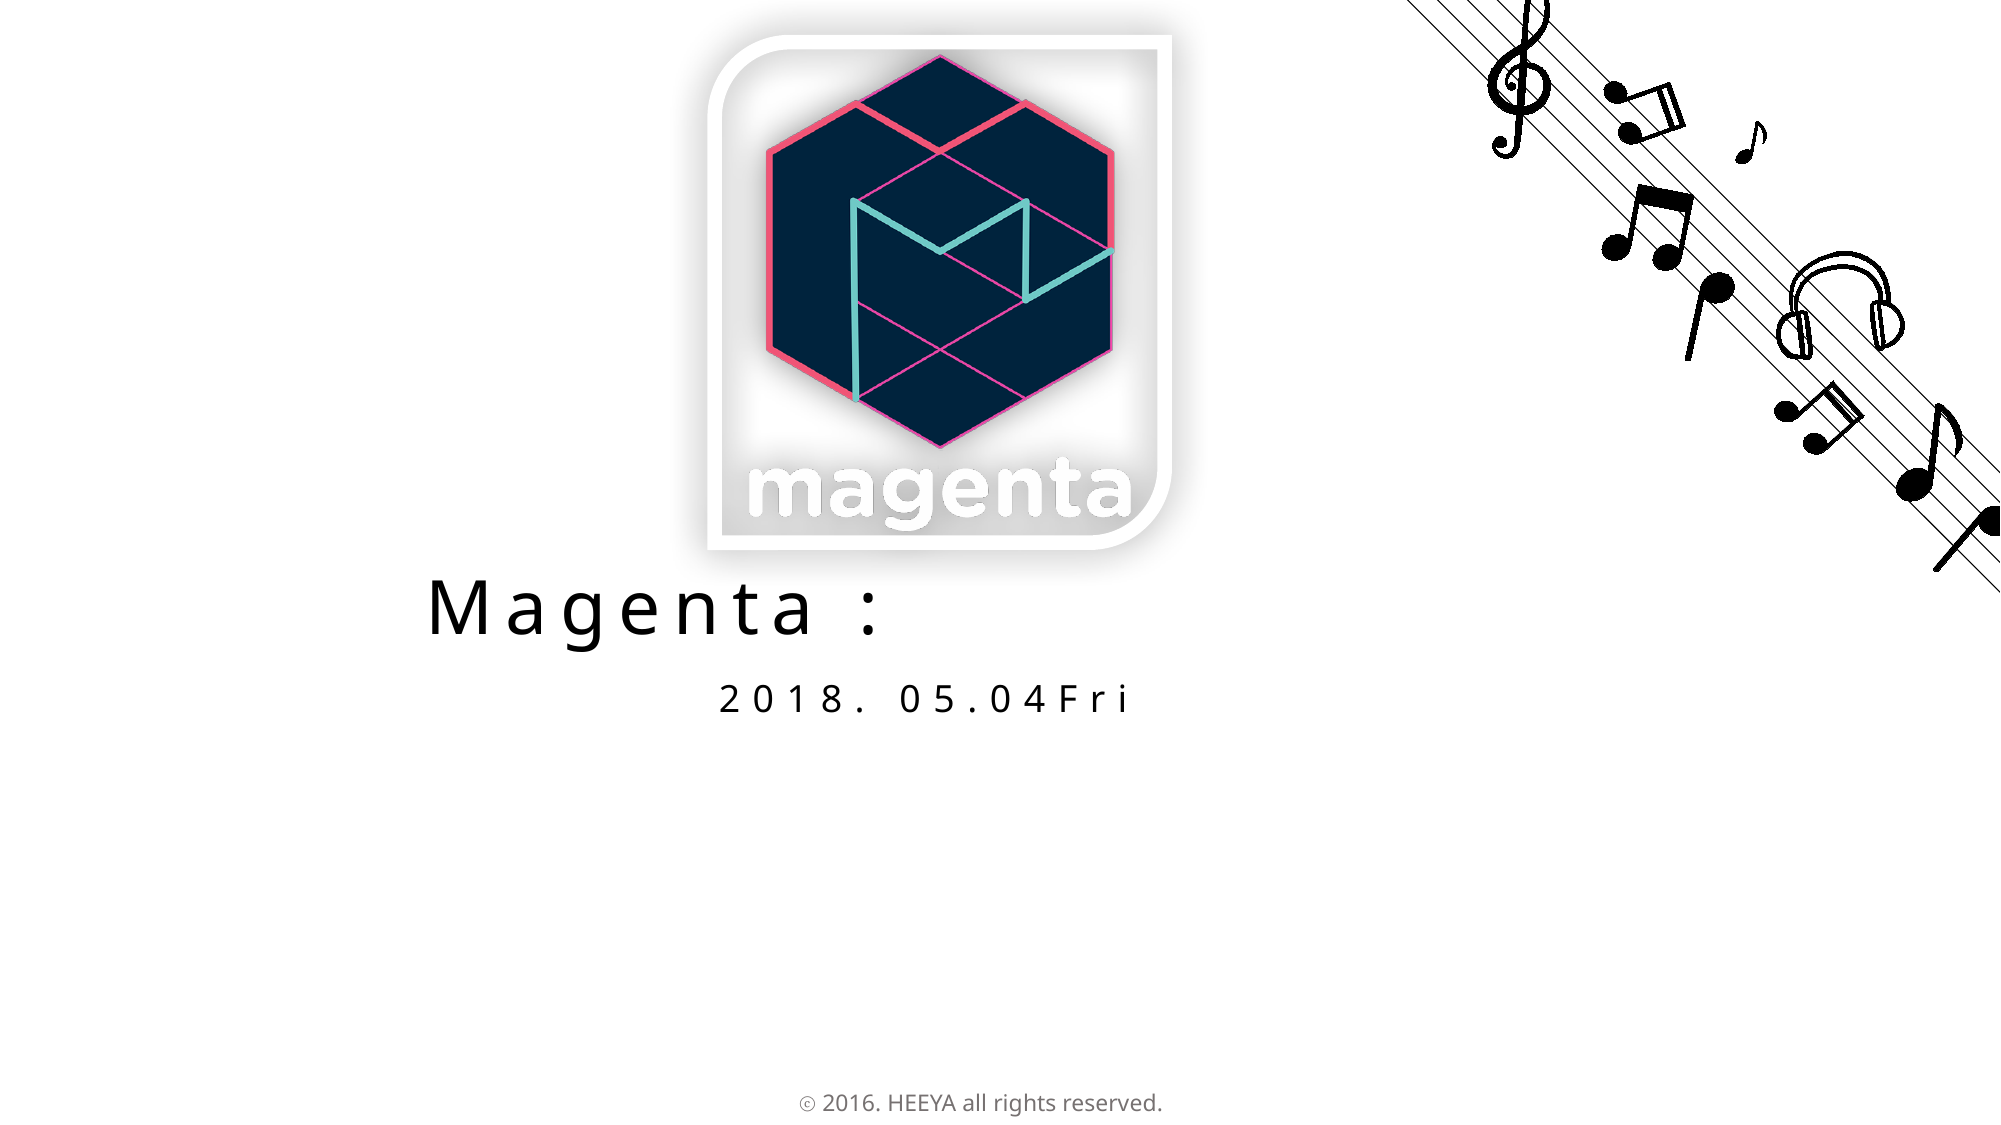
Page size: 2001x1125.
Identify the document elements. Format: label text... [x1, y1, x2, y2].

text_box Magenta : [410, 552, 1751, 657]
picture [714, 42, 1165, 543]
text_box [1394, 0, 2000, 596]
text_box 2018. 05.04Fri [703, 668, 1143, 728]
